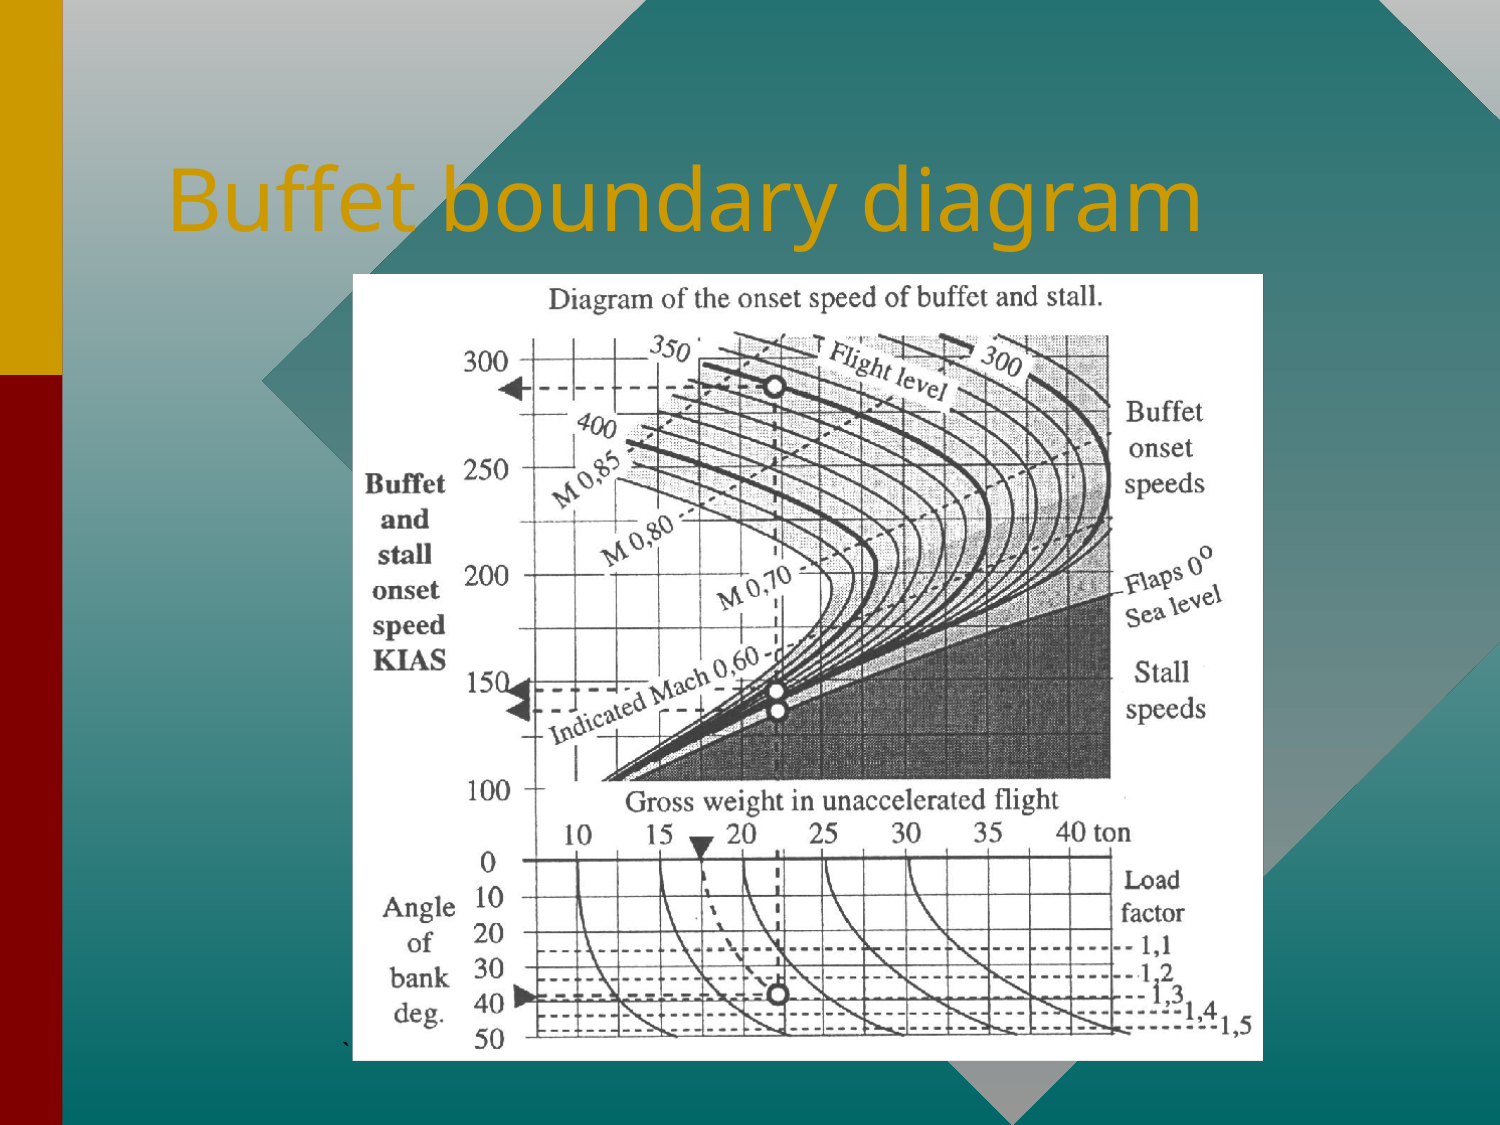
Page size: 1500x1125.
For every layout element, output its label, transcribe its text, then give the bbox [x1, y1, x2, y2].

picture [112, 274, 1388, 1067]
title Buffet boundary diagram [150, 99, 1350, 273]
